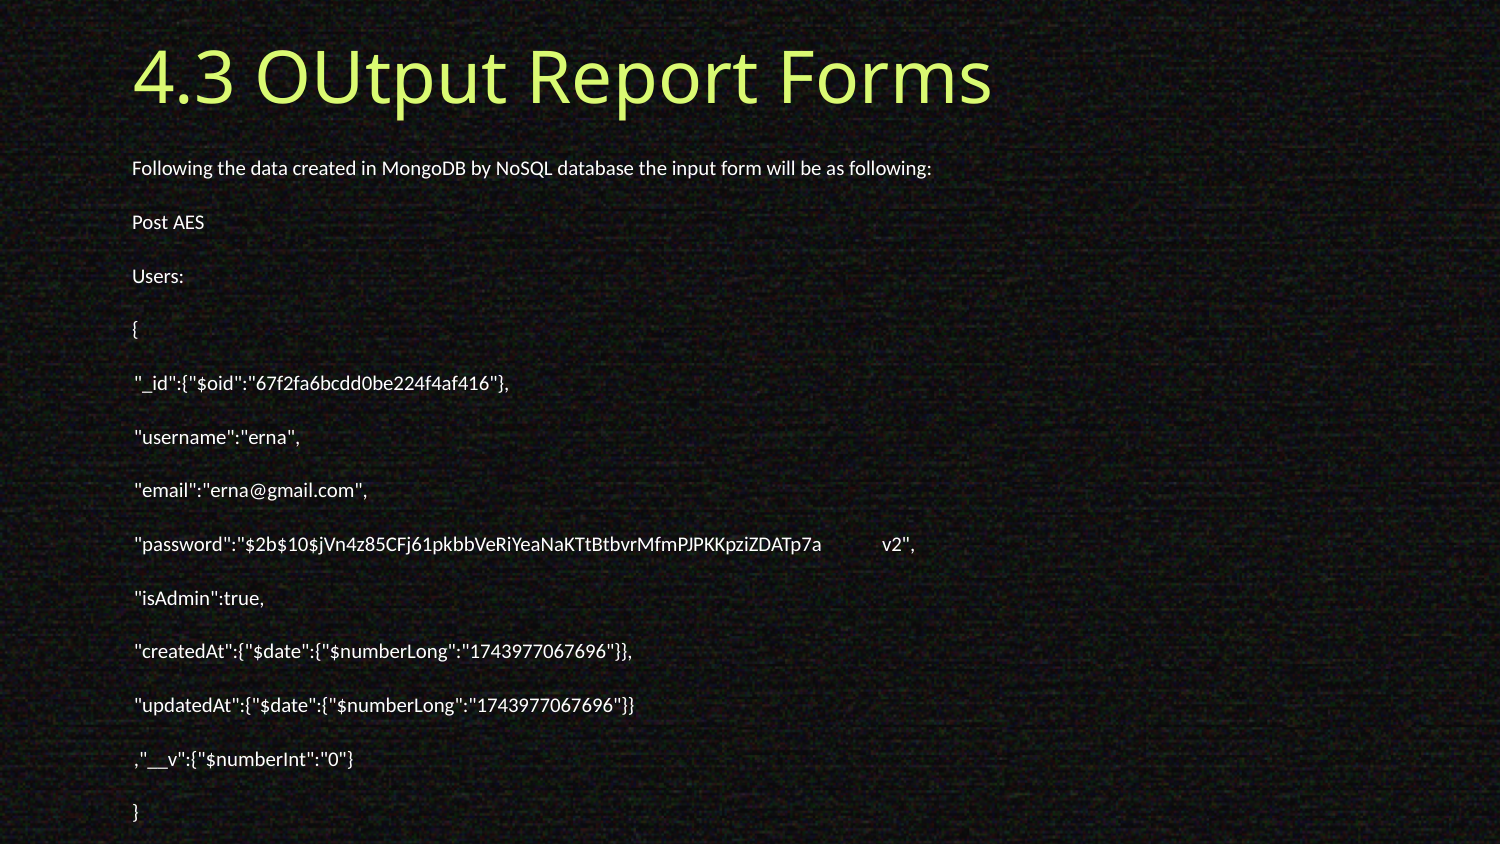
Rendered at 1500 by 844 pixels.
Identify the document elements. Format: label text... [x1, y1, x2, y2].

list Following the data created in MongoDB by NoSQL database the input form will be as following: Post AES Users: { "_id":{"$oid":"67f2fa6bcdd0be224f4af416"}, "username":"erna", "email":"erna@gmail.com", "password":"$2b$10$jVn4z85CFj61pkbbVeRiYeaNaKTtBtbvrMfmPJPKKpziZDATp7a v2", "isAdmin":true, "createdAt":{"$date":{"$numberLong":"1743977067696"}}, "updatedAt":{"$date":{"$numberLong":"1743977067696"}} ,"__v":{"$numberInt":"0"} } [116, 136, 1383, 844]
title 4.3 OUtput Report Forms [118, 15, 1382, 110]
picture [0, 0, 1500, 844]
